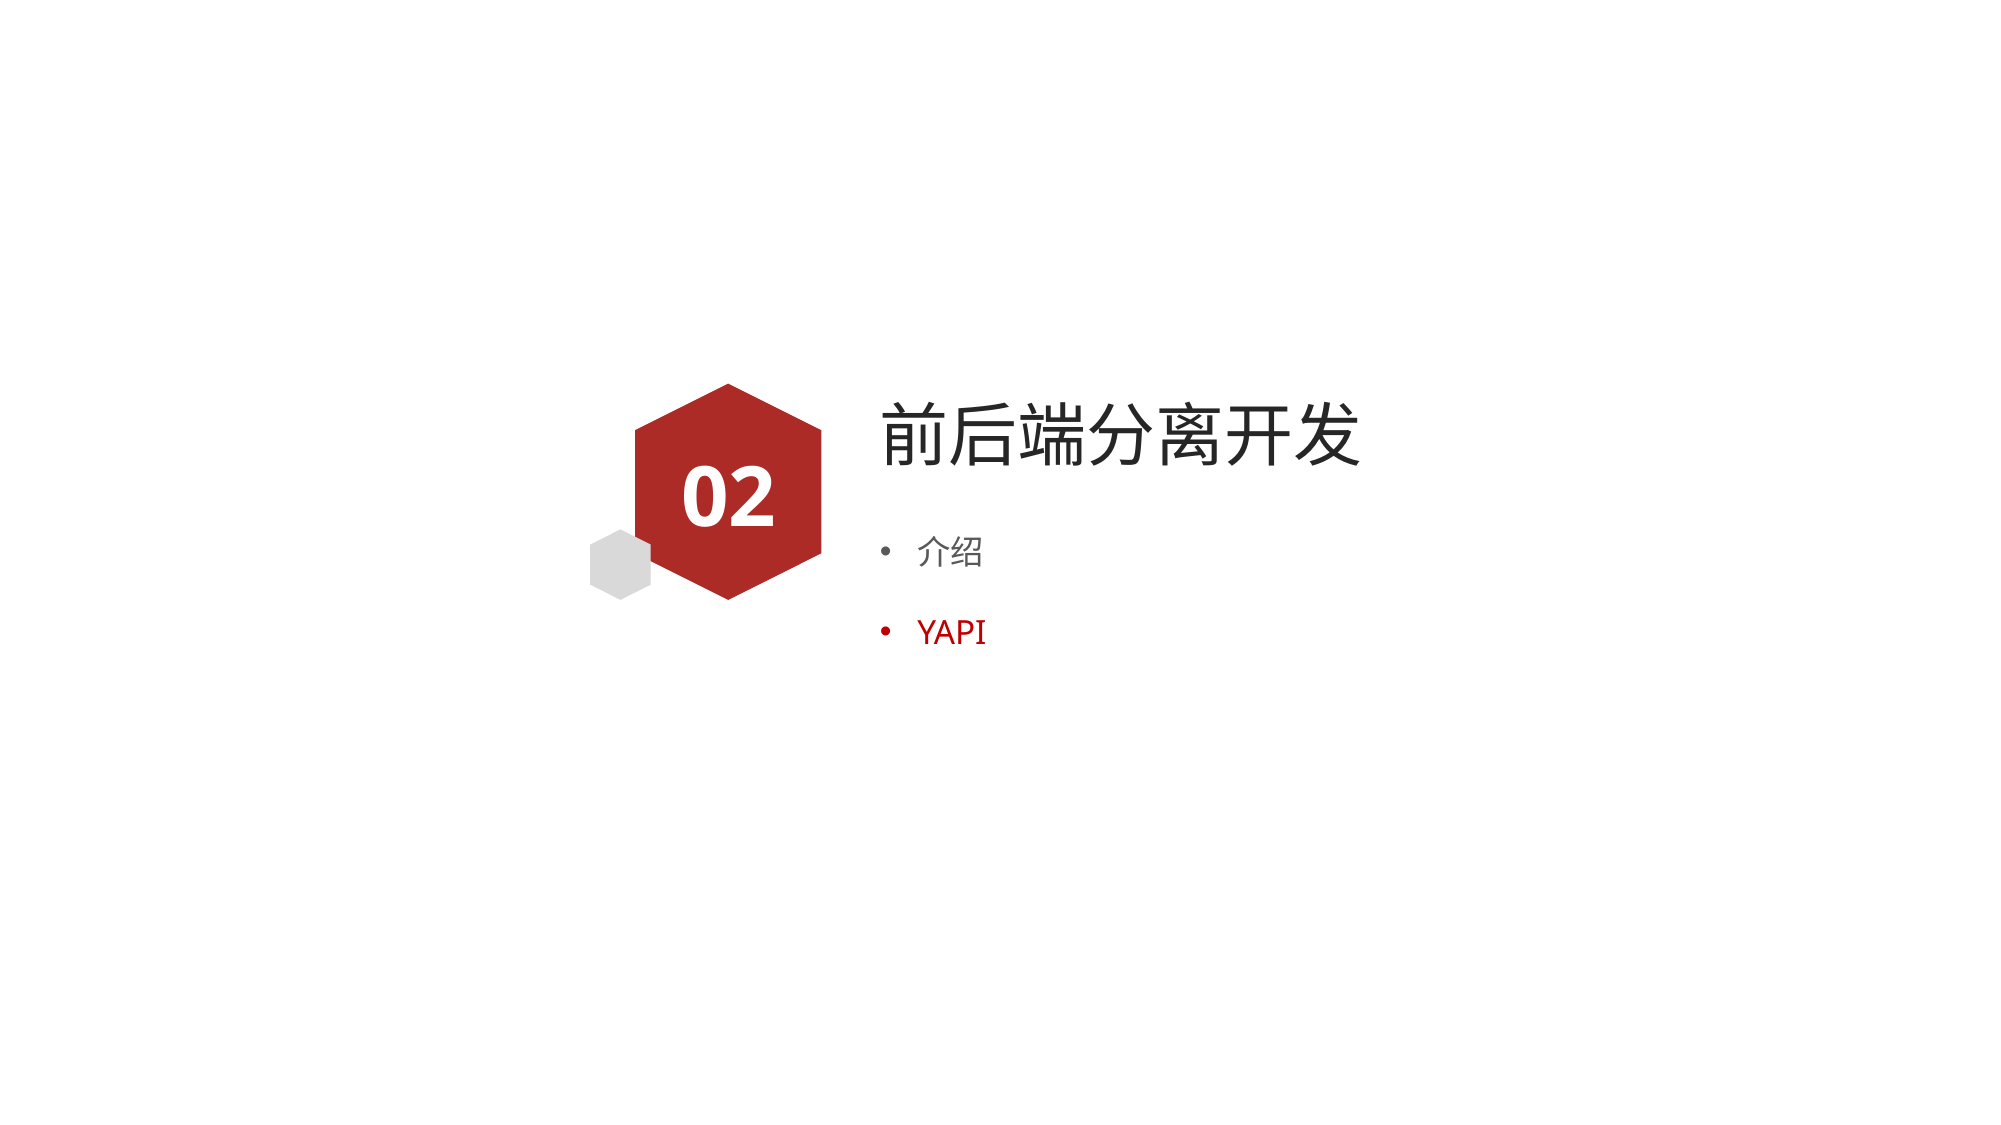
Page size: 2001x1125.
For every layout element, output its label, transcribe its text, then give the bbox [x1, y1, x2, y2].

list 介绍 YAPI [864, 503, 1762, 837]
list 02 [636, 404, 822, 594]
title 前后端分离开发 [864, 393, 1969, 484]
